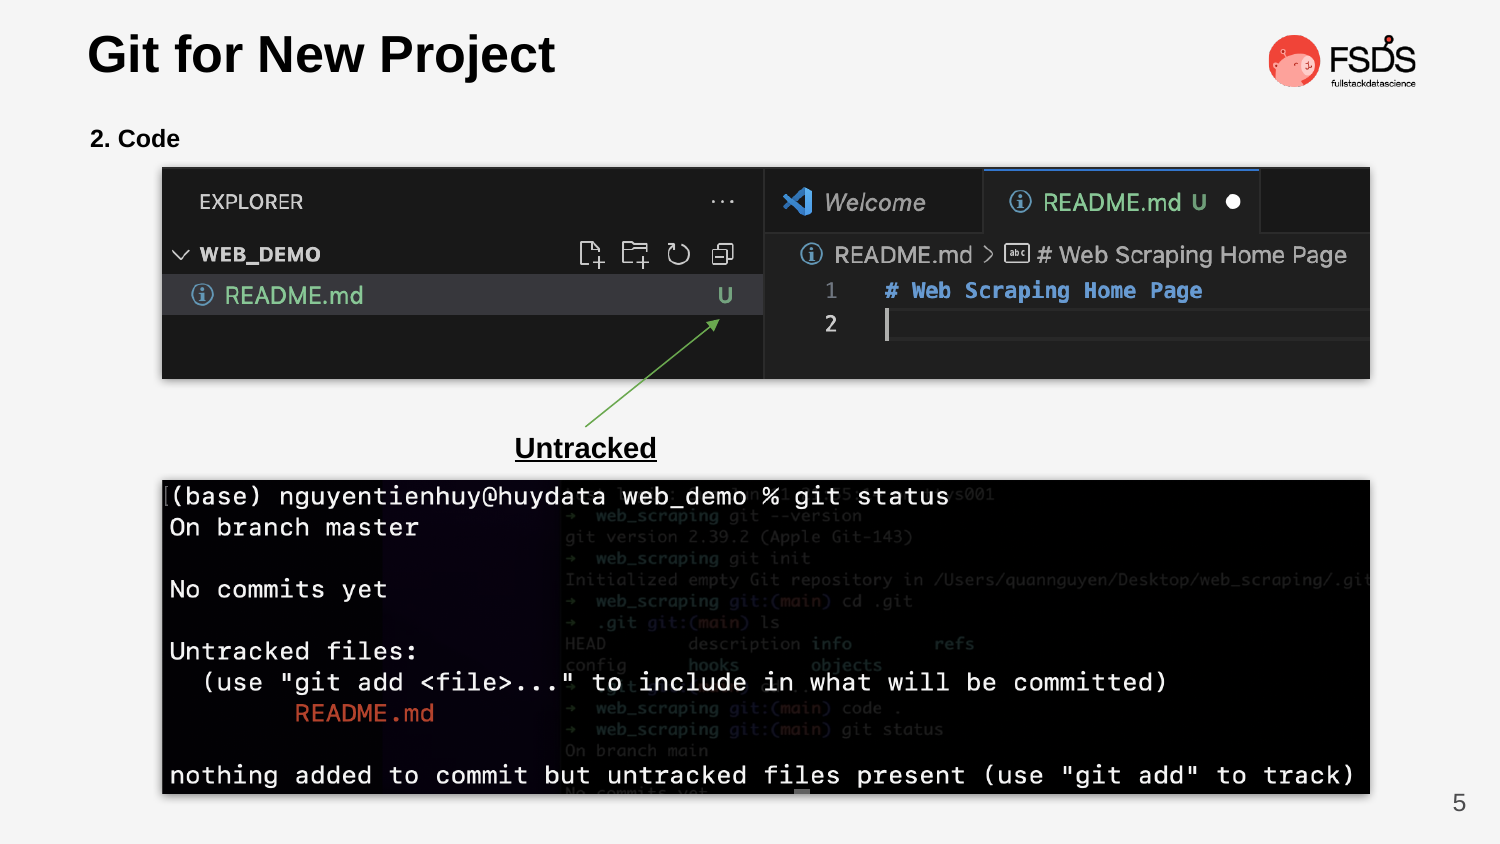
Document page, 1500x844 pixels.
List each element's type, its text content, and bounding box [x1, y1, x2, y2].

text_box 2. Code [74, 107, 1224, 168]
text_box Untracked [499, 414, 778, 475]
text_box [585, 318, 720, 428]
picture [162, 167, 1371, 379]
picture [162, 479, 1371, 794]
text_box Git for New Project [87, 33, 1263, 83]
text_box [1268, 34, 1416, 87]
text_box 5 [1414, 786, 1467, 817]
